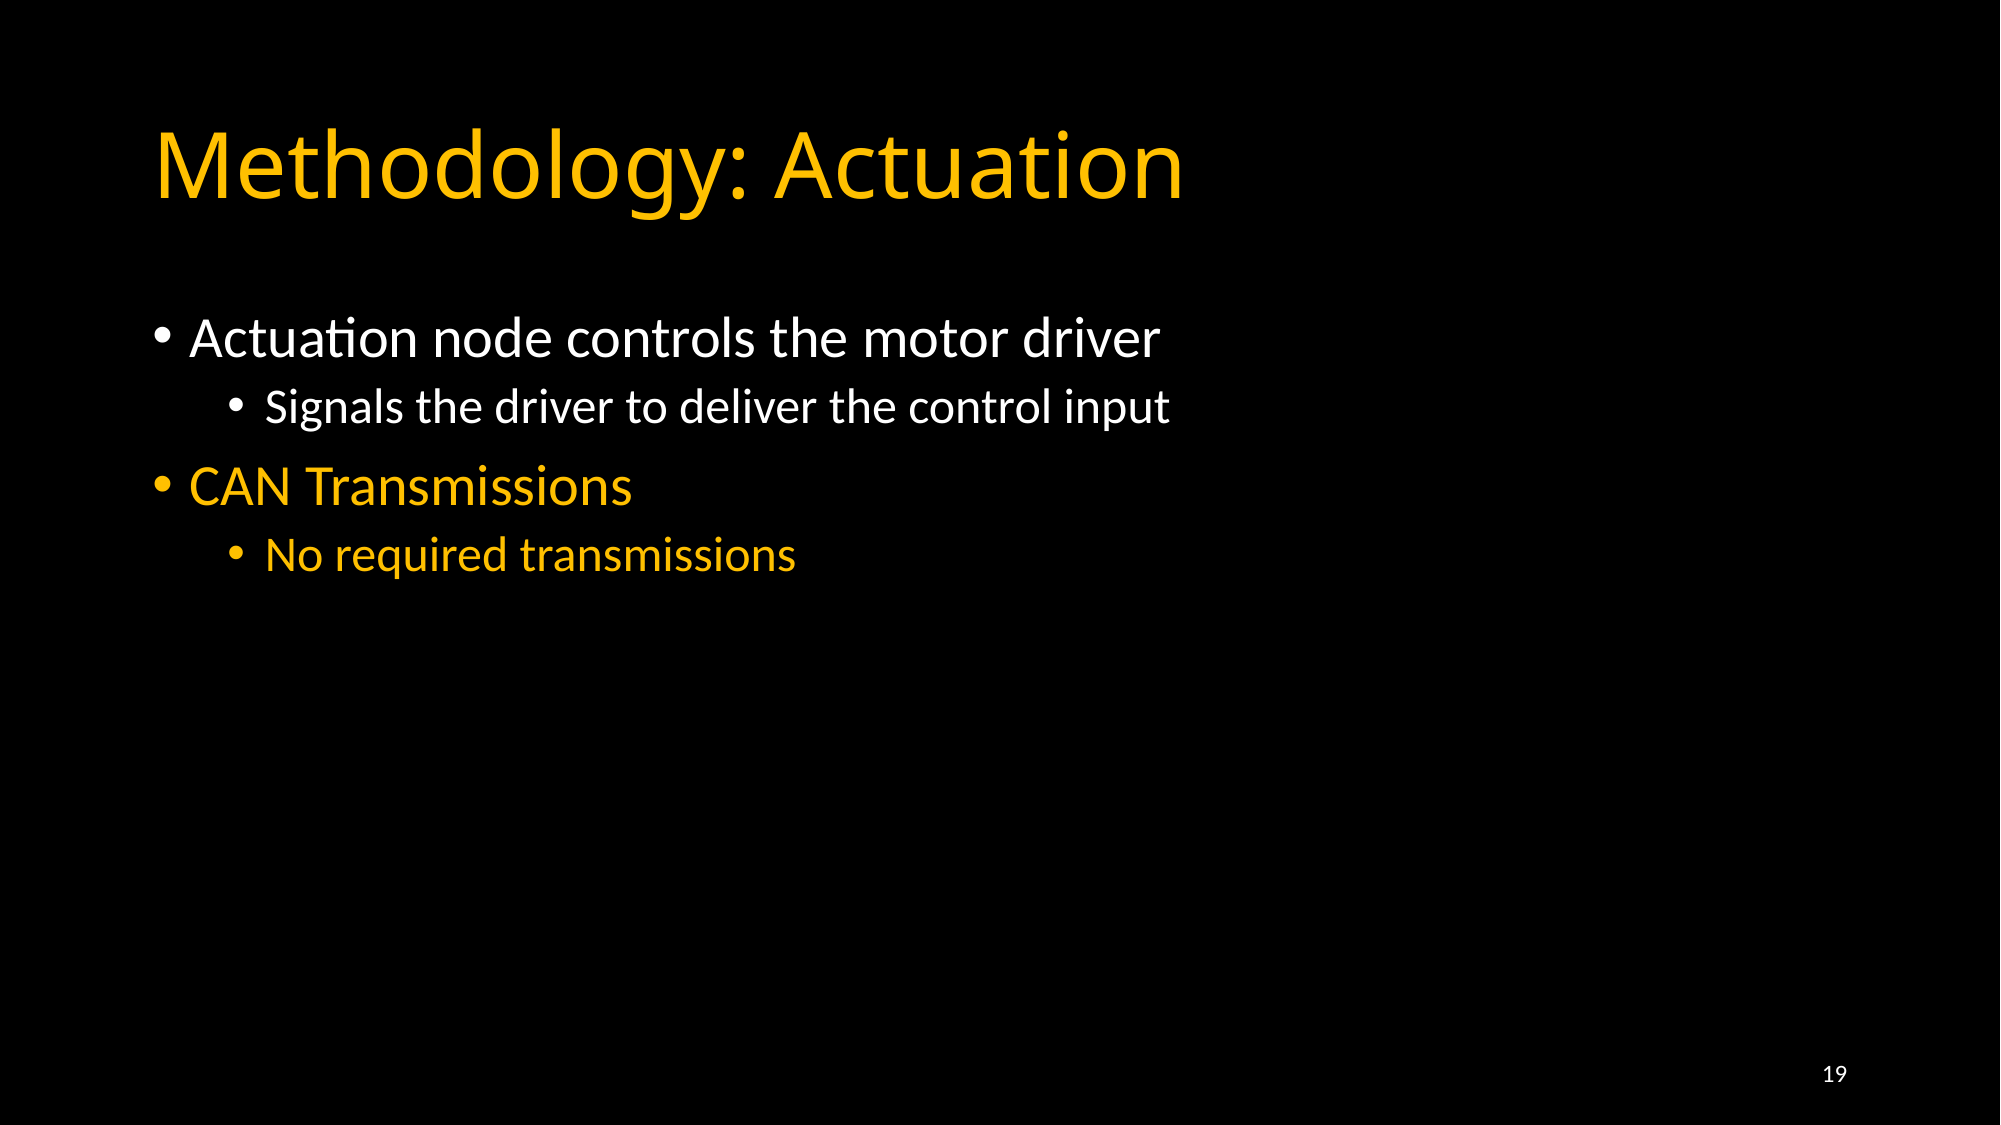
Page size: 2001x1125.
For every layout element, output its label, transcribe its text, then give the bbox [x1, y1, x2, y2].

title Methodology: Actuation [137, 59, 1863, 278]
list Actuation node controls the motor driver Signals the driver to deliver the control input CAN Transmissions No required transmissions [137, 299, 1863, 1014]
slide_number 19 [1412, 1042, 1863, 1103]
